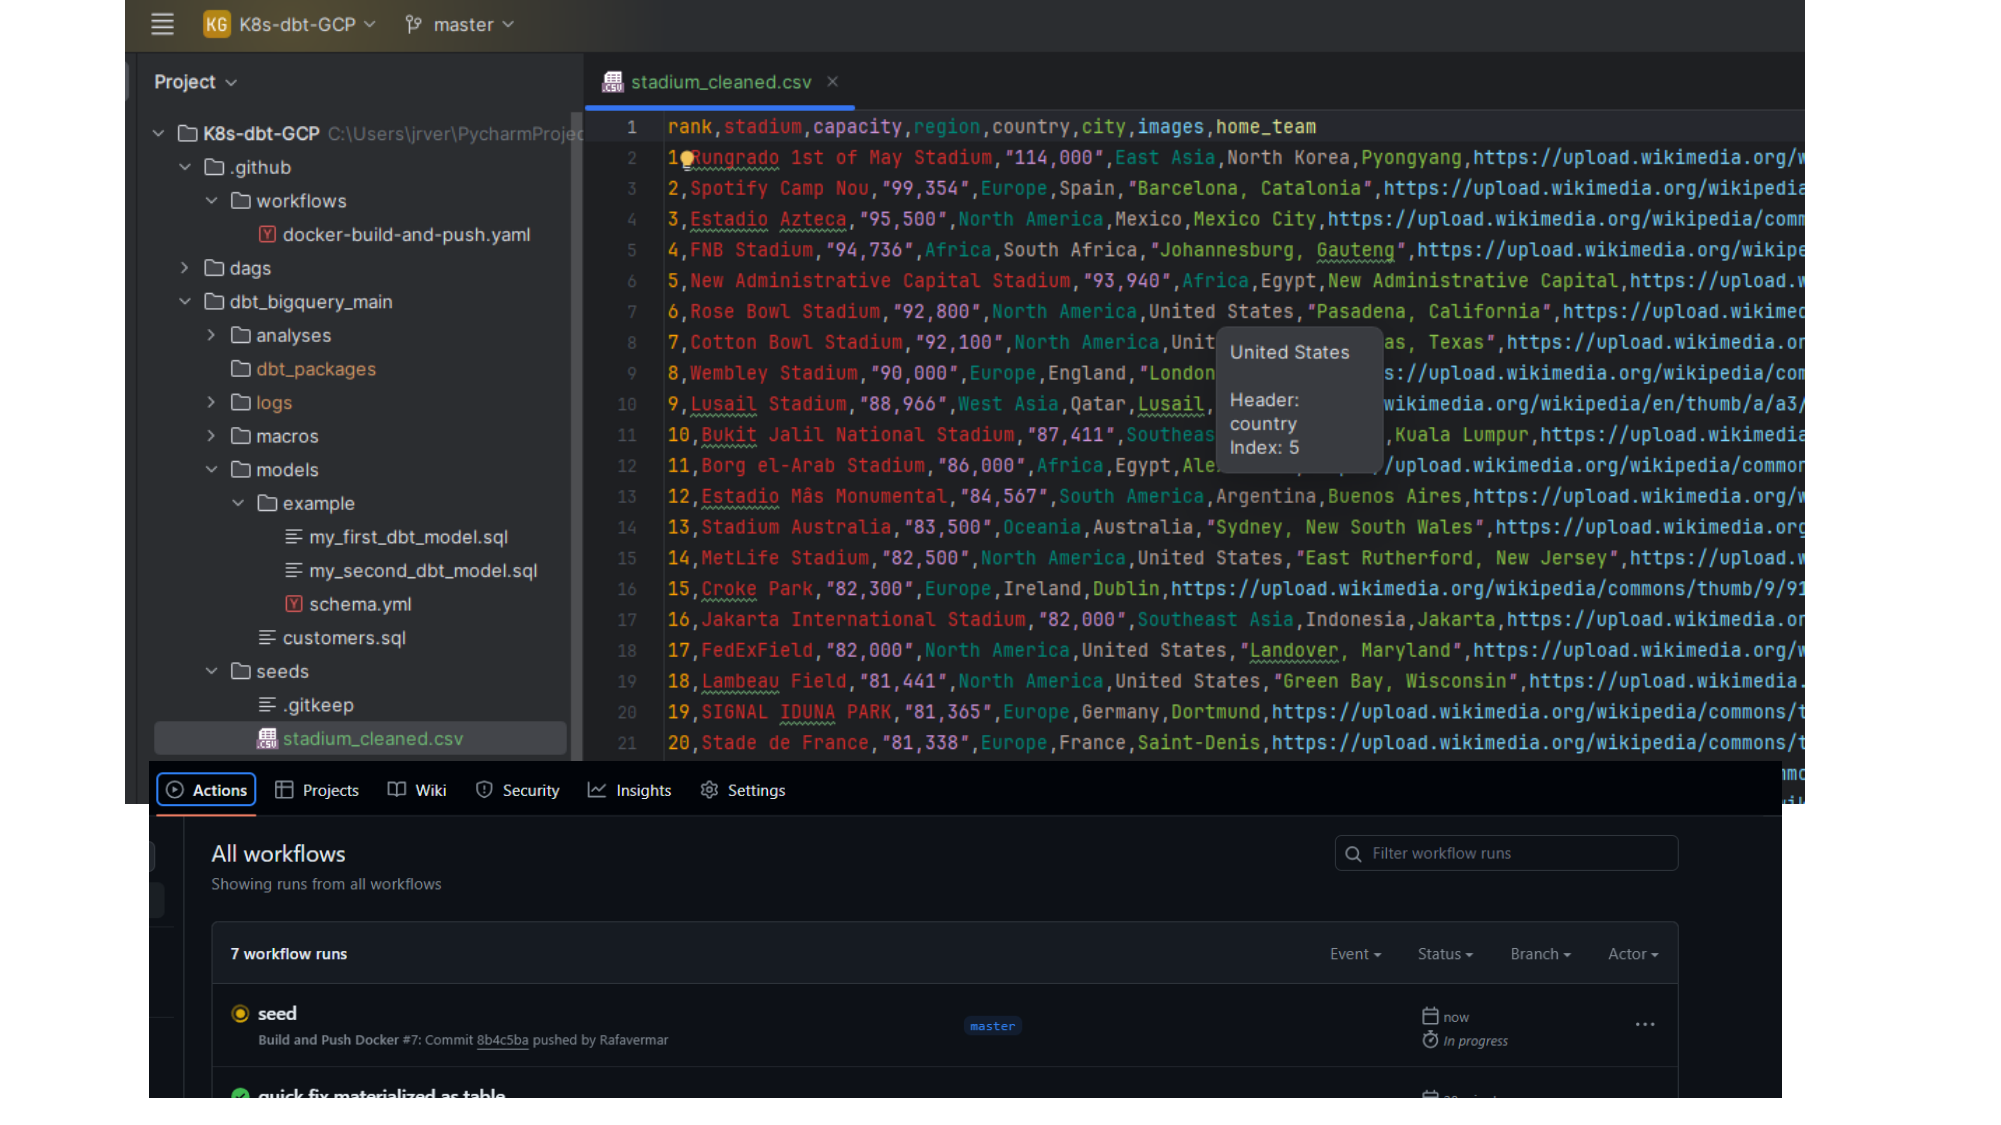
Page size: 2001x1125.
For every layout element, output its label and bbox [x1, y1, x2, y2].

picture [125, 0, 1806, 1099]
